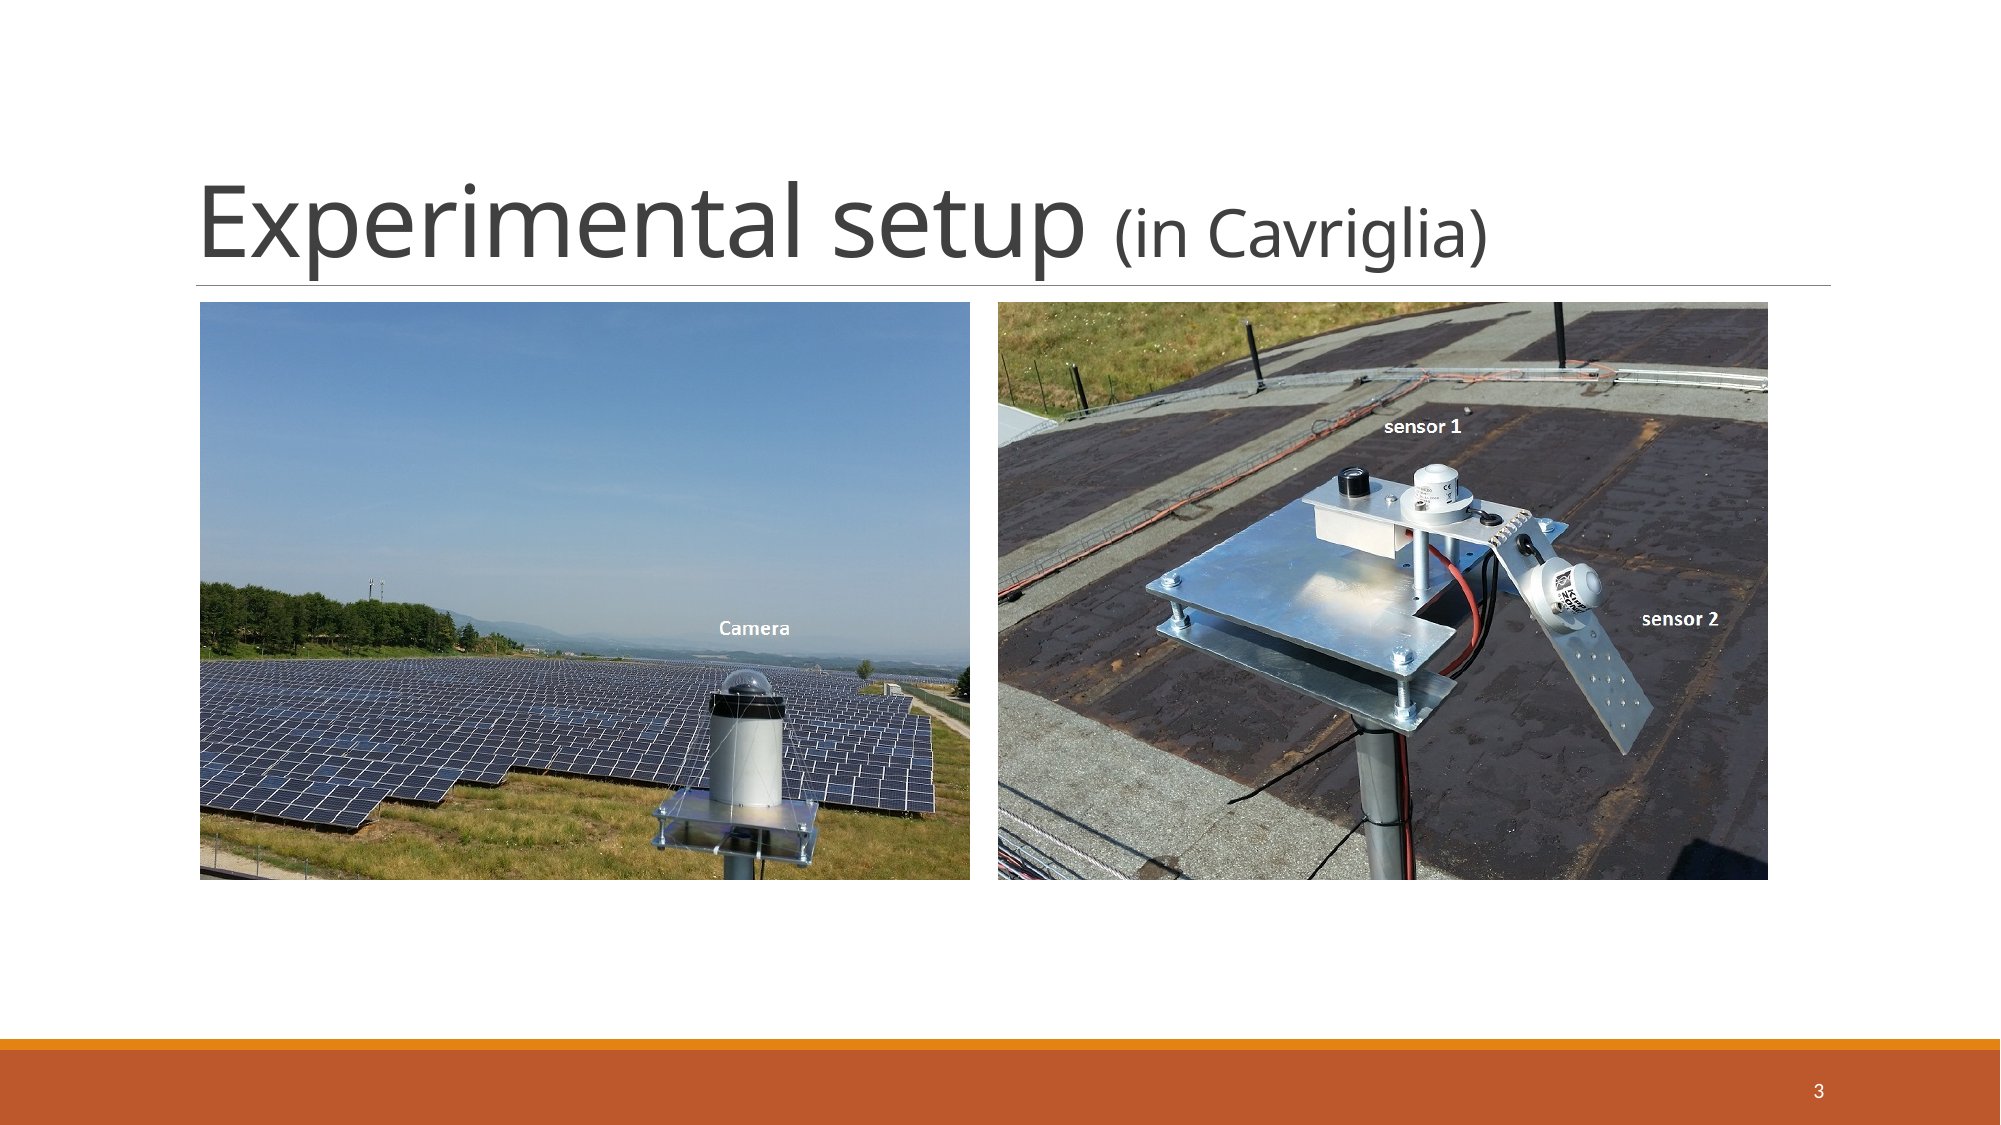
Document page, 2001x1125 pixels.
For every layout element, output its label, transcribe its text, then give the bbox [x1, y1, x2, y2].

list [199, 302, 970, 880]
title Experimental setup (in Cavriglia) [180, 47, 1830, 285]
picture [997, 302, 1768, 880]
slide_number 3 [1624, 1059, 1840, 1120]
